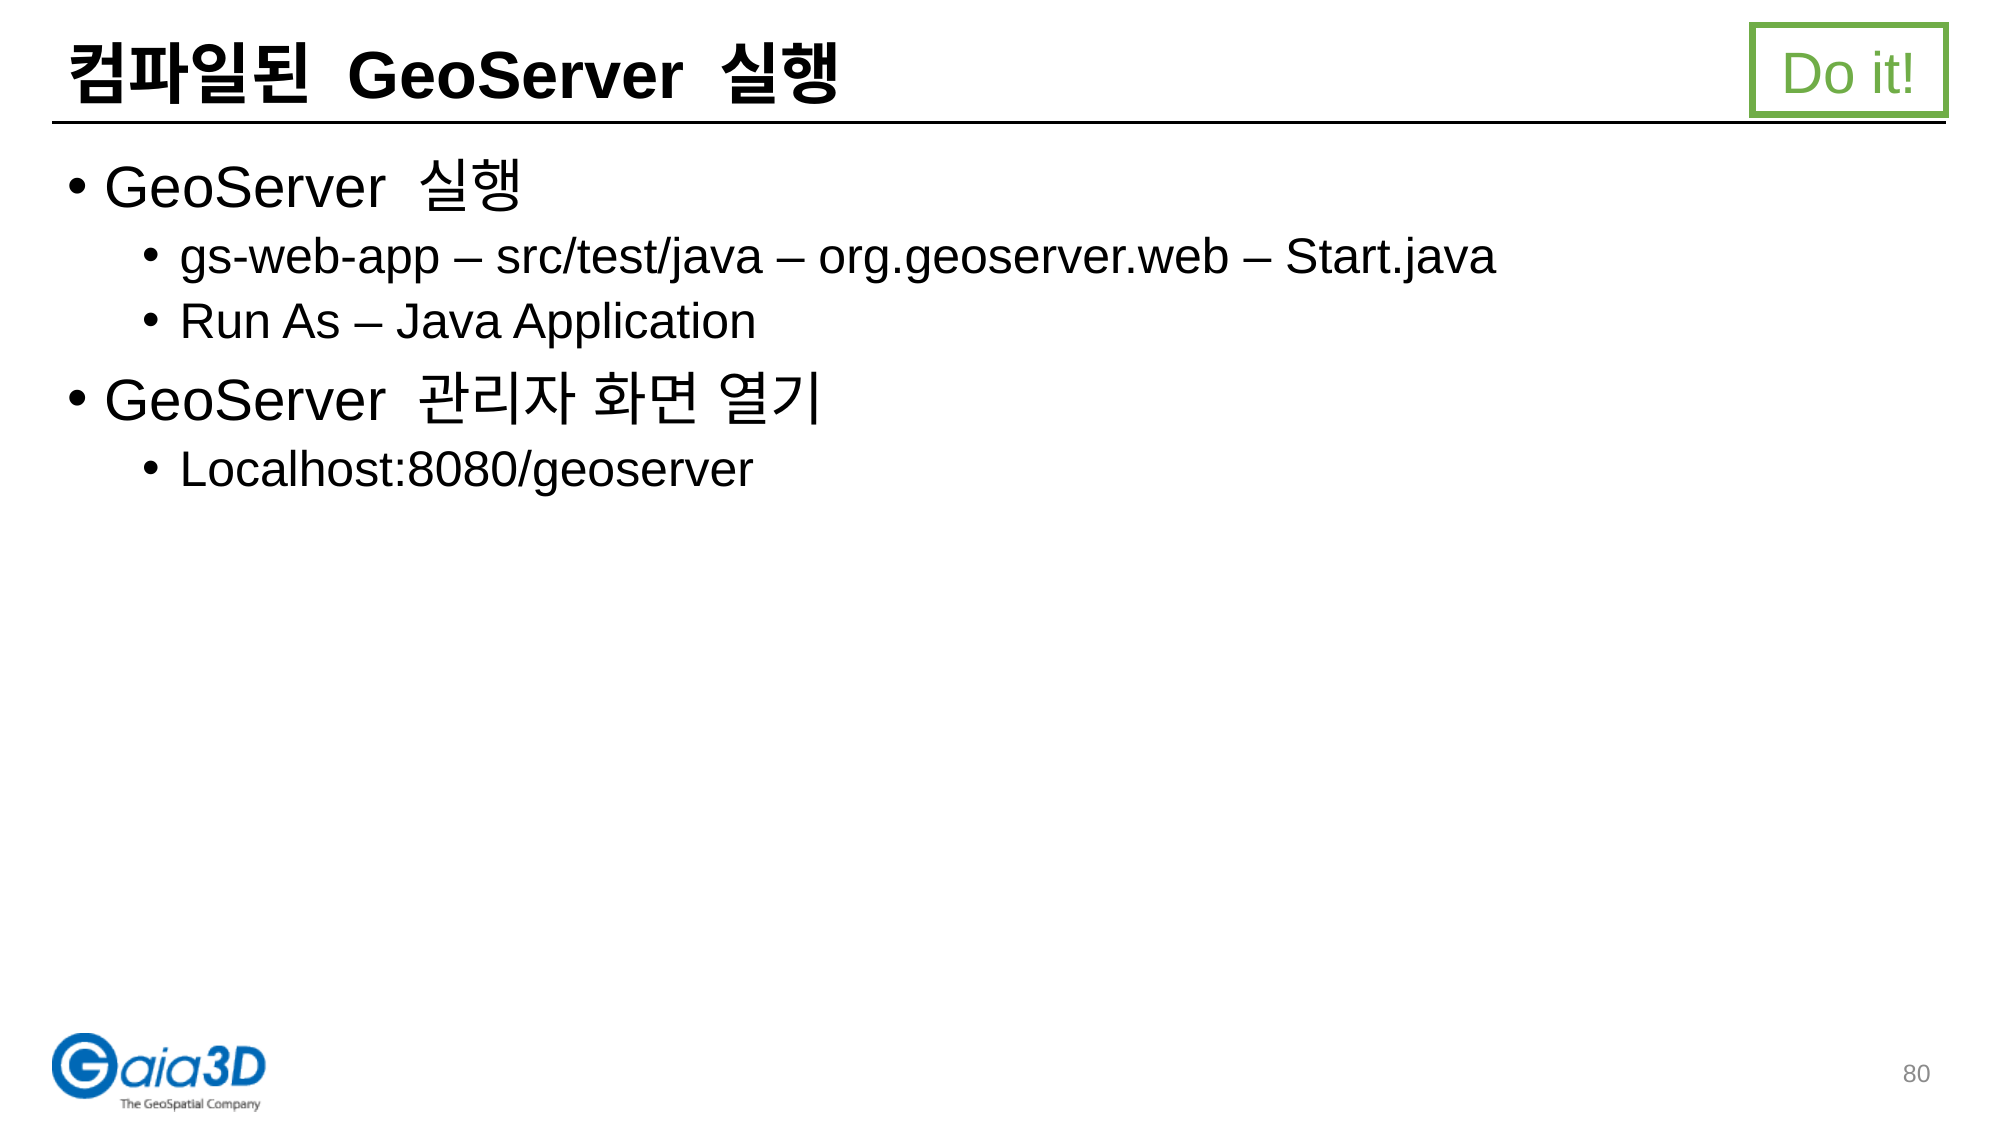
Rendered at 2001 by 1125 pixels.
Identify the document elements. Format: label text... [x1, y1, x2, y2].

title 컴파일된 GeoServer 실행 [52, 39, 1751, 115]
text_box Do it! [1751, 24, 1947, 115]
picture [52, 1033, 268, 1112]
list GeoServer 실행 gs-web-app – src/test/java – org.geoserver.web – Start.java Run As – Java Application GeoServer 관리자 화면 열기 Localhost:8080/geoserver [52, 149, 1946, 1014]
slide_number 80 [1495, 1042, 1946, 1103]
